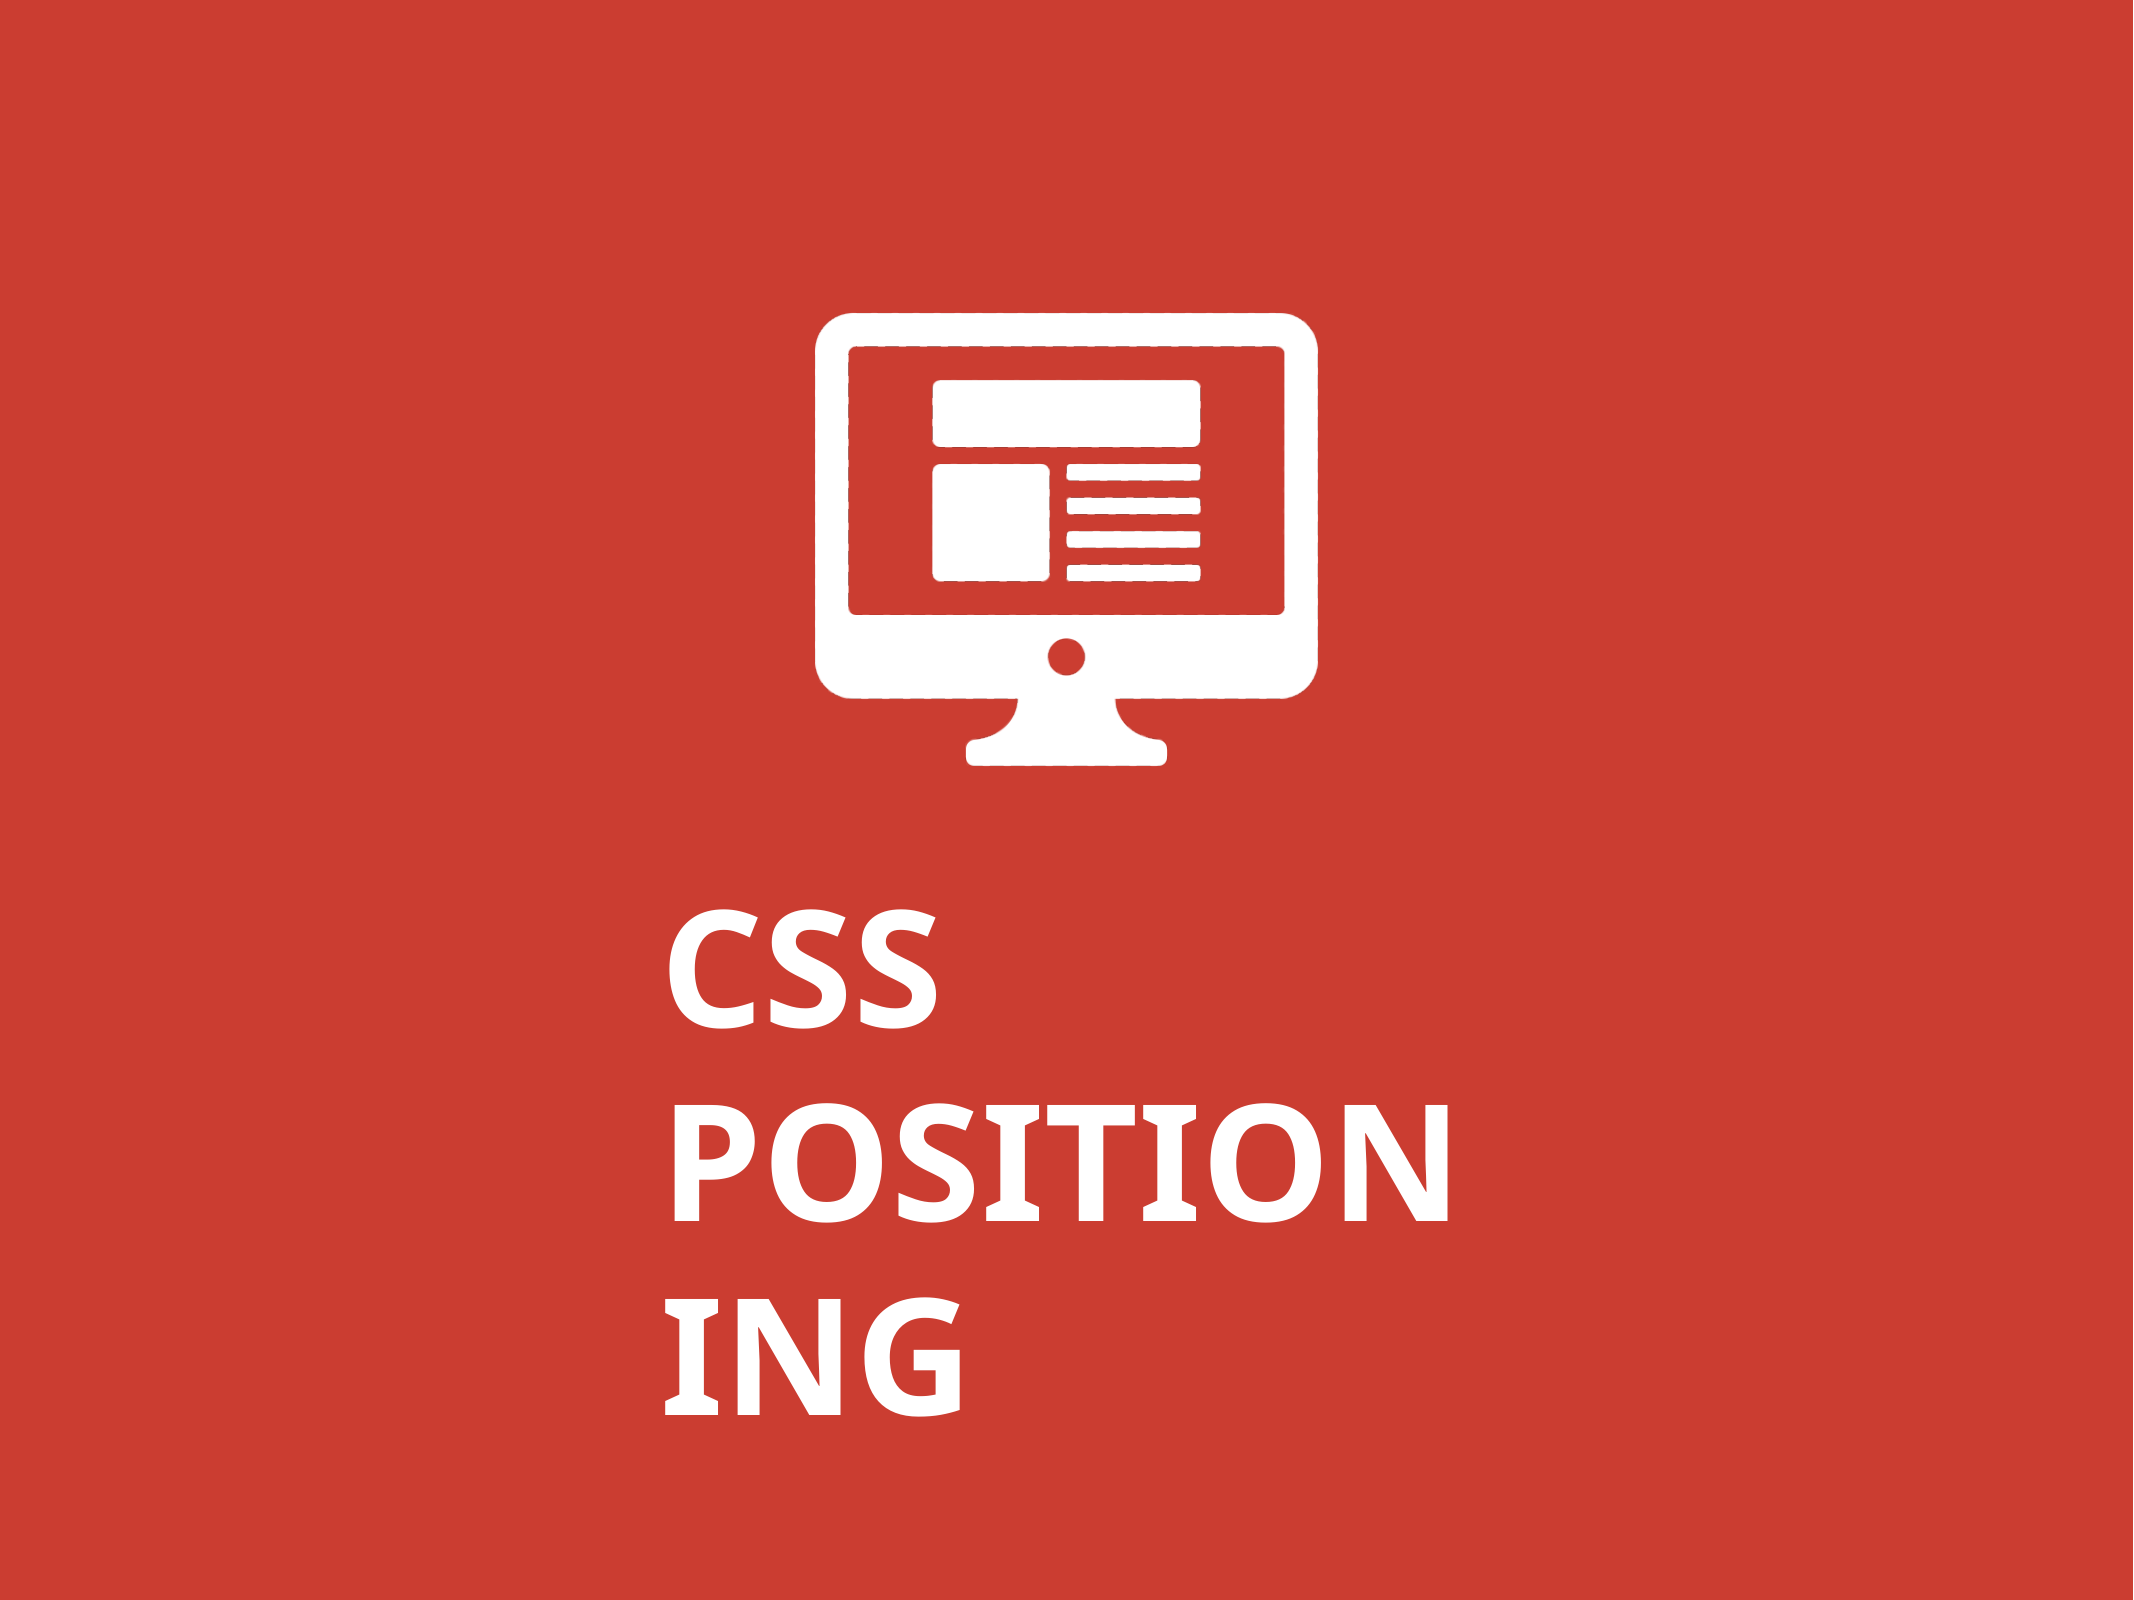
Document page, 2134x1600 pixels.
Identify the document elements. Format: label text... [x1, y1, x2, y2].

text_box [814, 312, 1319, 767]
text_box CSS POSITIONING [658, 866, 1477, 1448]
